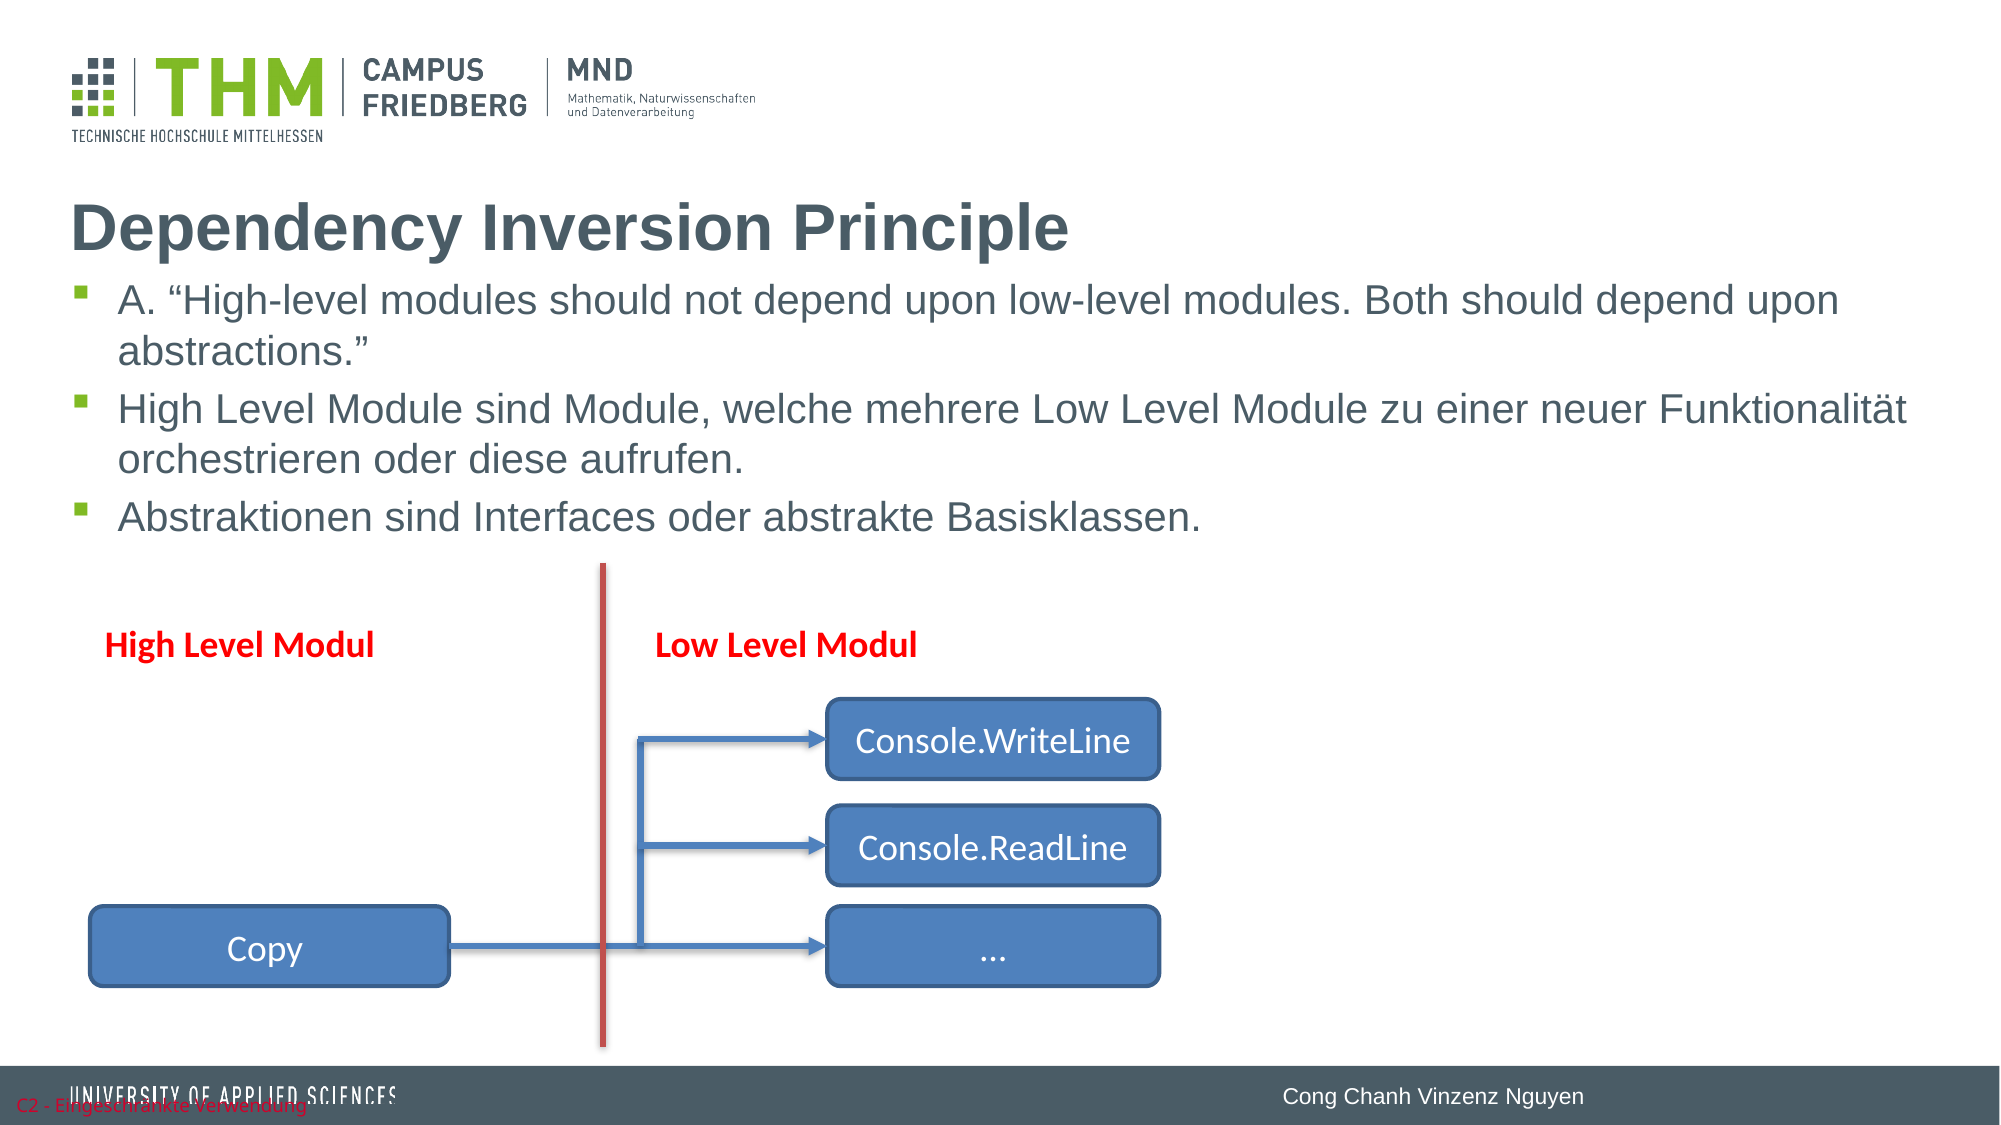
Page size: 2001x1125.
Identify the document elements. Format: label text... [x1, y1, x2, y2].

picture [72, 58, 755, 142]
list A. “High-level modules should not depend upon low-level modules. Both should depend upon abstractions.” High Level Module sind Module, welche mehrere Low Level Module zu einer neuer Funktionalität orchestrieren oder diese aufrufen. Abstraktionen sind Interfaces oder abstrakte Basisklassen. [70, 265, 1930, 550]
text_box … [825, 904, 1162, 989]
text_box High Level Modul [90, 612, 469, 673]
text_box Console.WriteLine [825, 696, 1162, 782]
title Dependency Inversion Principle [70, 177, 1929, 265]
text_box Low Level Modul [640, 612, 1019, 673]
text_box Copy [87, 904, 452, 989]
text_box Console.ReadLine [825, 803, 1162, 888]
